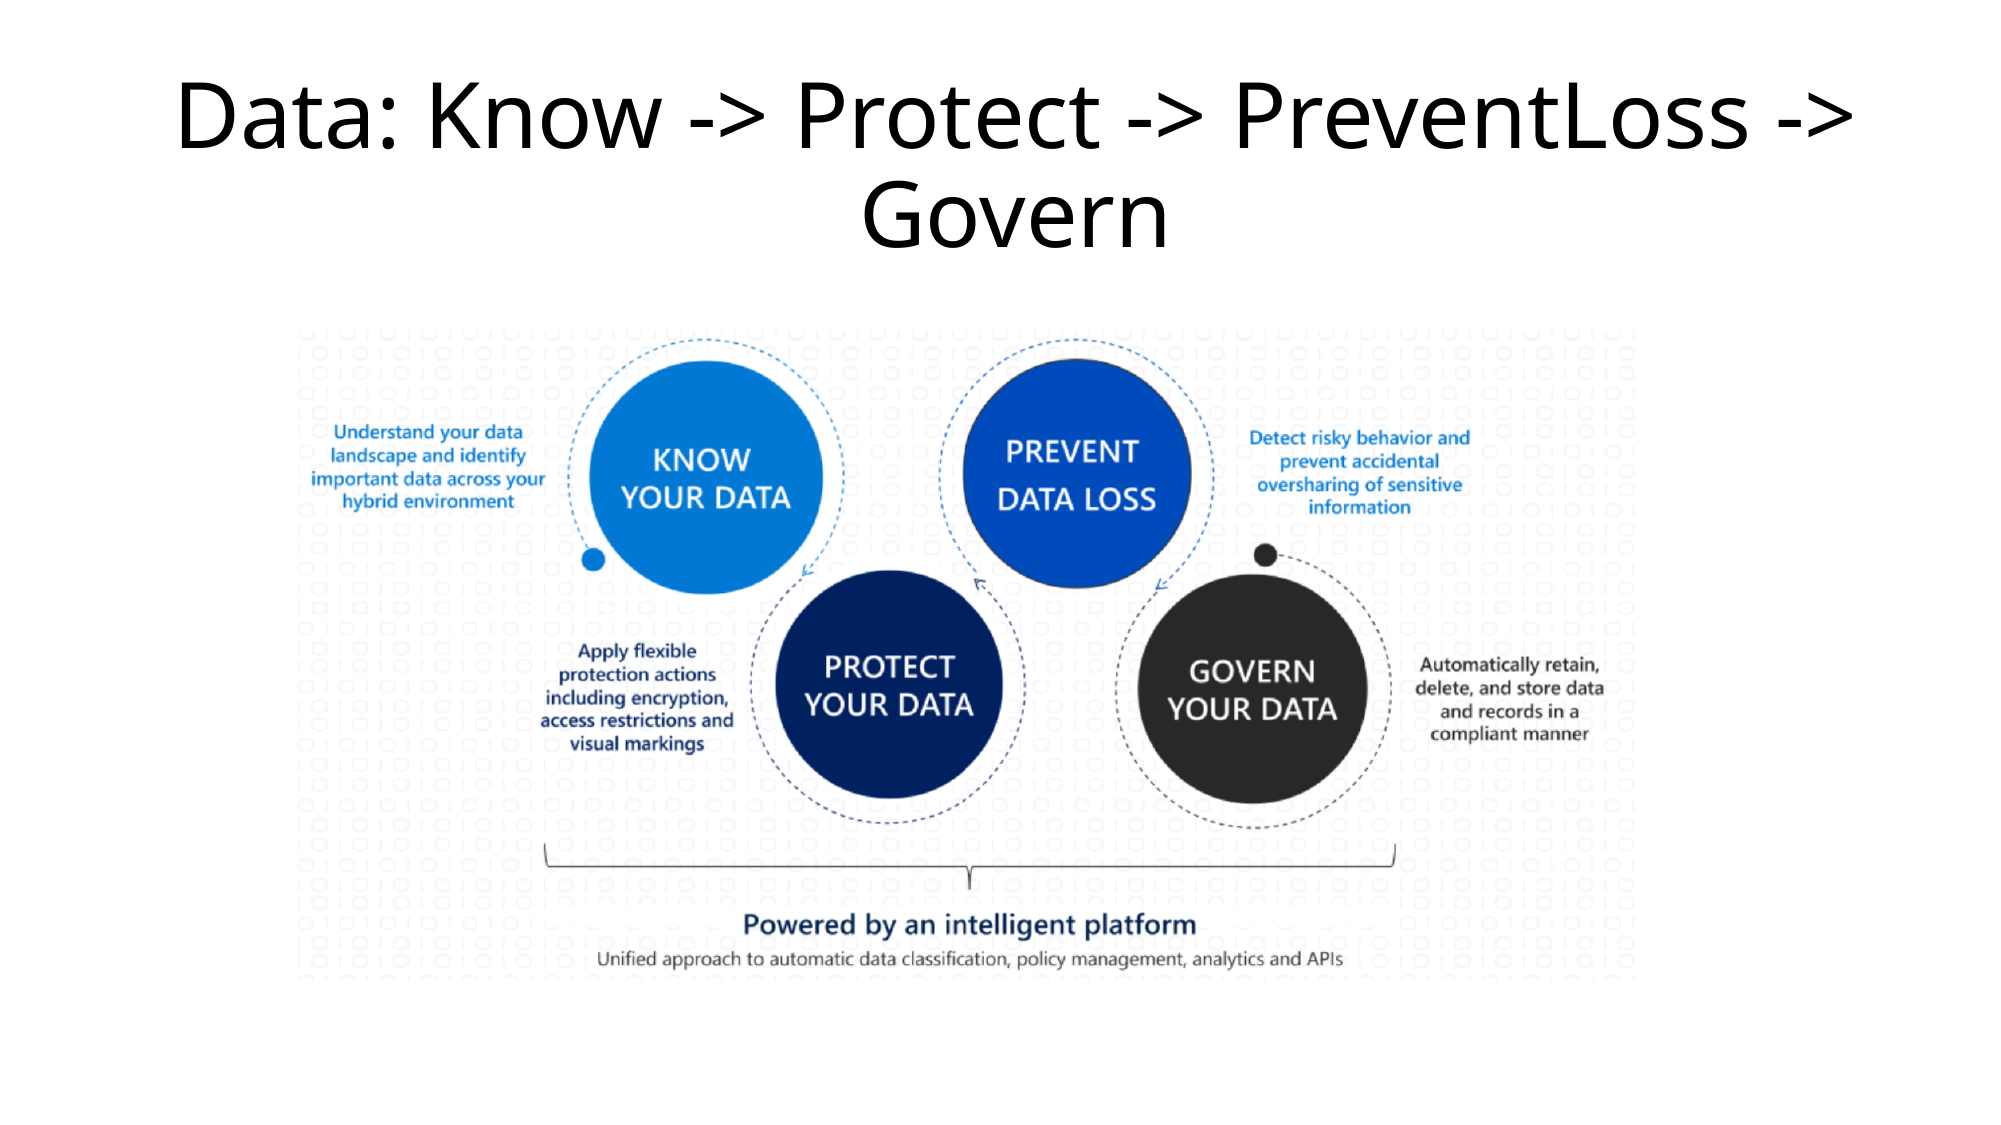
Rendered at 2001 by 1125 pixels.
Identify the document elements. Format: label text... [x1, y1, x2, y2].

title Data: Know -> Protect -> PreventLoss -> Govern [42, 59, 1990, 278]
picture [296, 330, 1639, 980]
